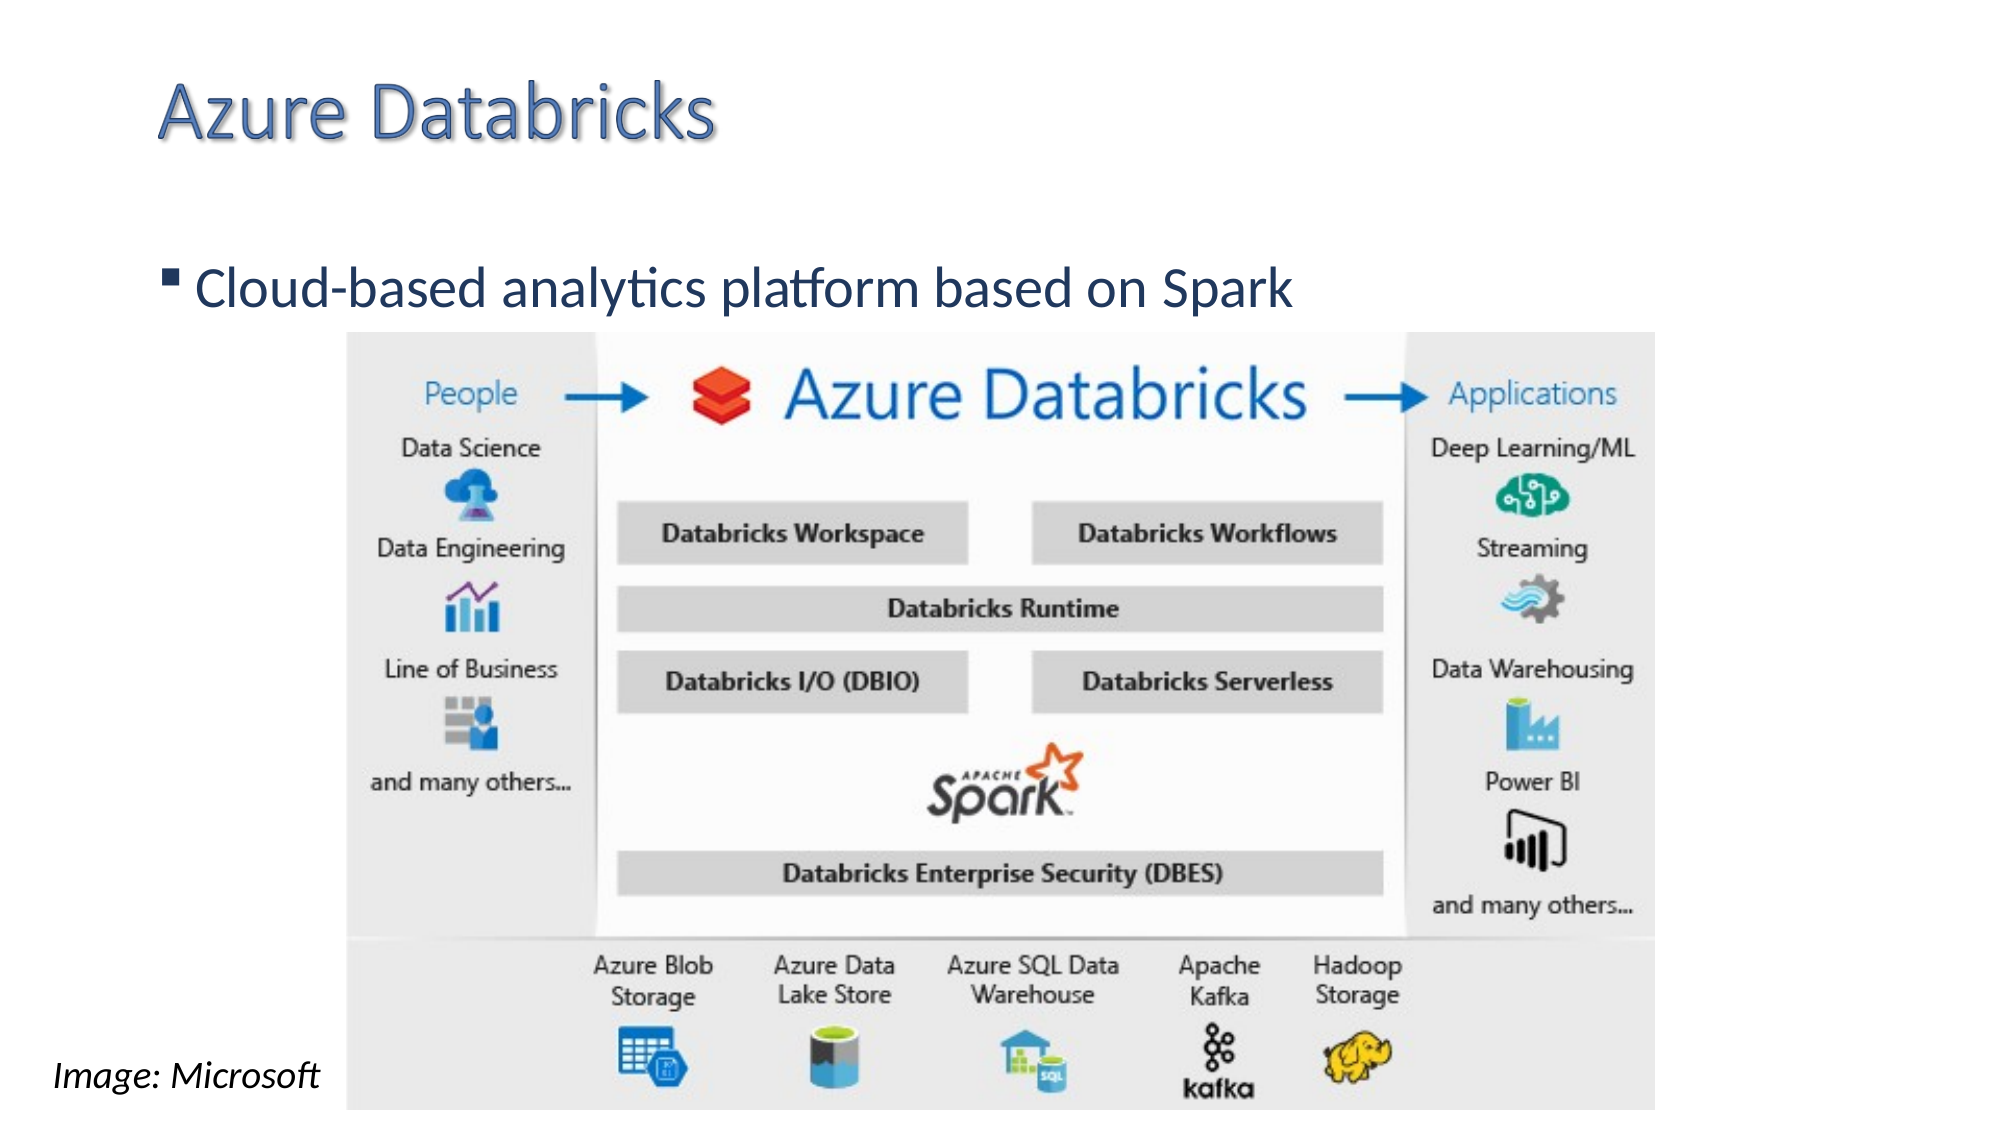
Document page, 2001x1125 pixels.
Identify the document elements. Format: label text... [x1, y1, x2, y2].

picture [345, 332, 1655, 1110]
text_box Cloud-based analytics platform based on Spark [154, 246, 1307, 320]
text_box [155, 76, 723, 148]
text_box Image: Microsoft [49, 1046, 327, 1097]
